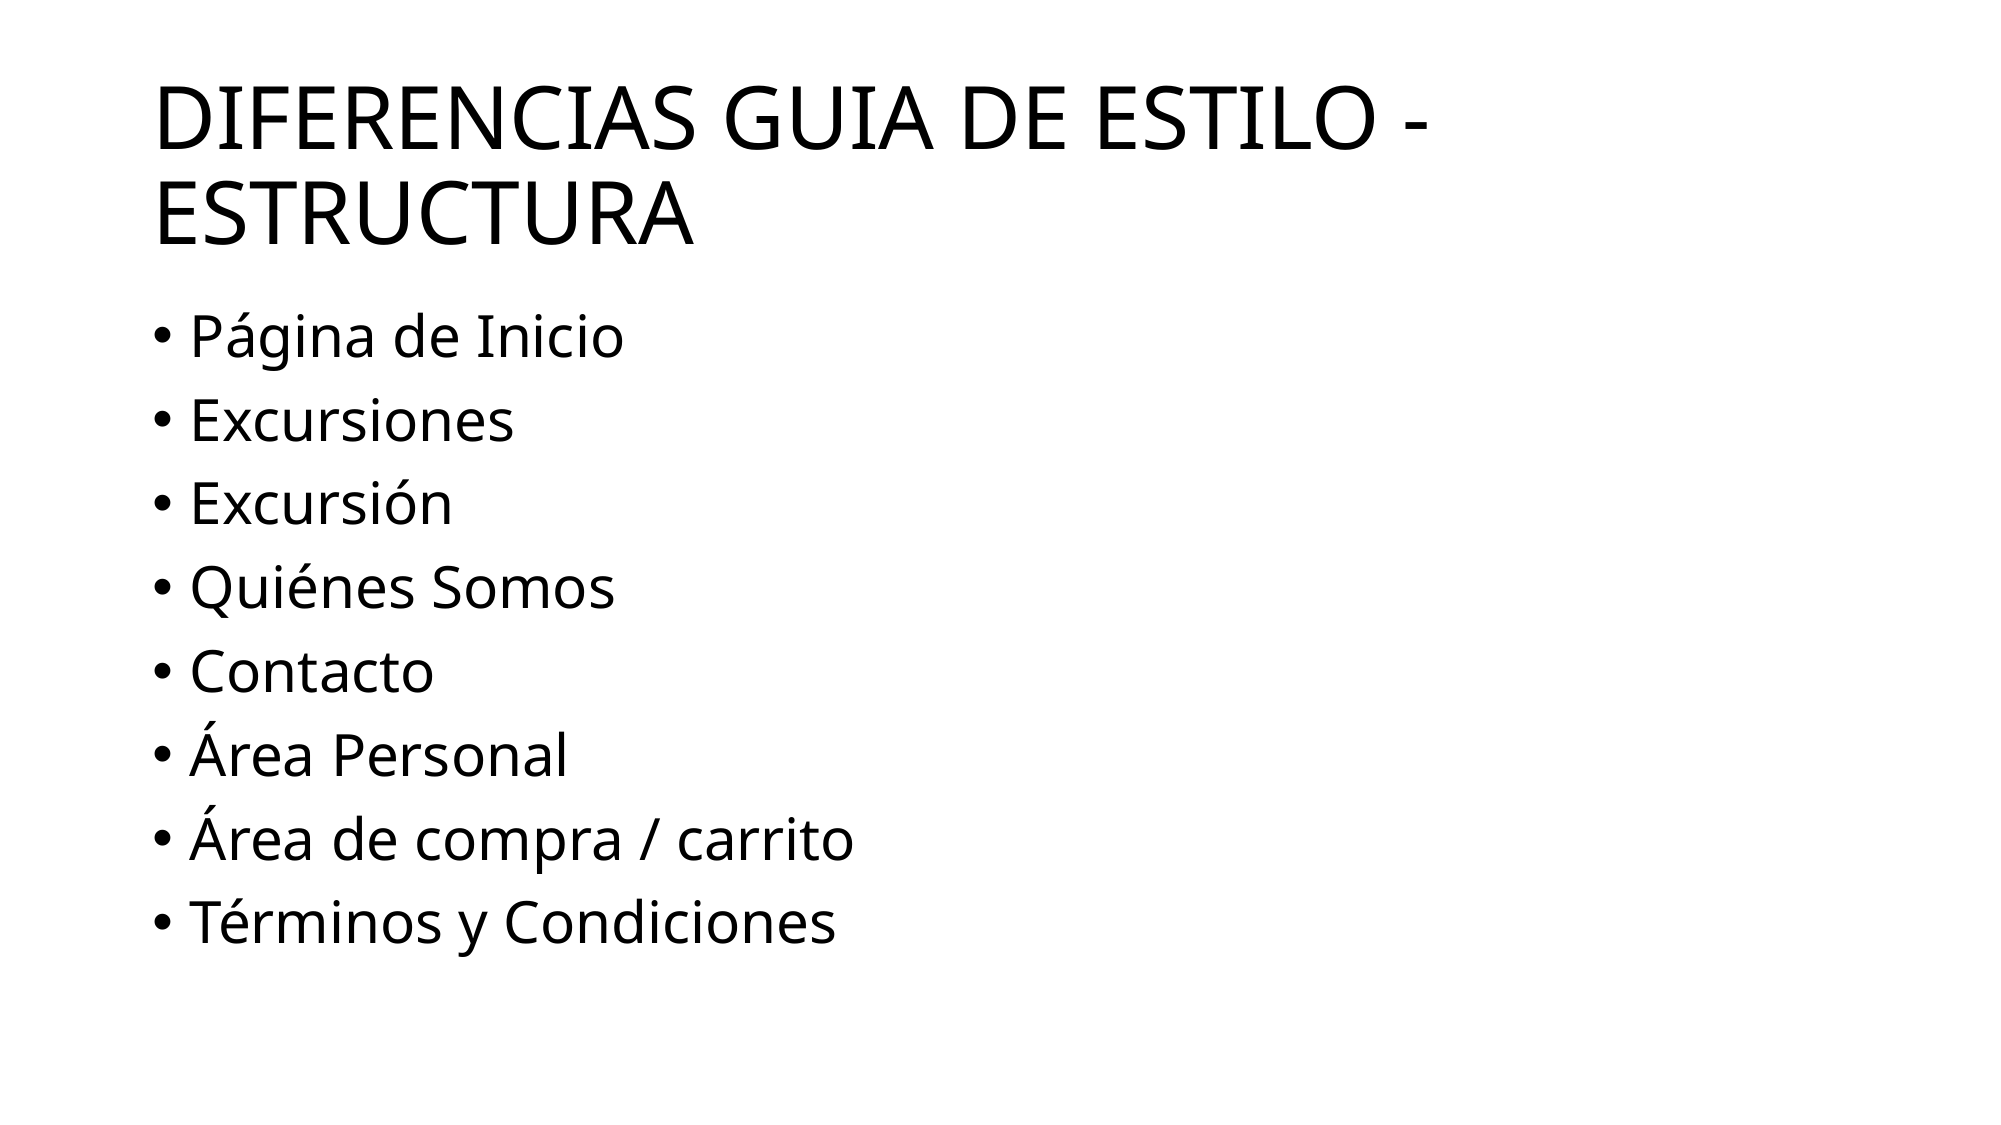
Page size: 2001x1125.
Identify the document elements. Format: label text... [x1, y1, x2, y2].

title DIFERENCIAS GUIA DE ESTILO - ESTRUCTURA [137, 59, 1863, 278]
list Página de Inicio Excursiones Excursión Quiénes Somos Contacto Área Personal Área de compra / carrito Términos y Condiciones [137, 299, 1863, 1014]
